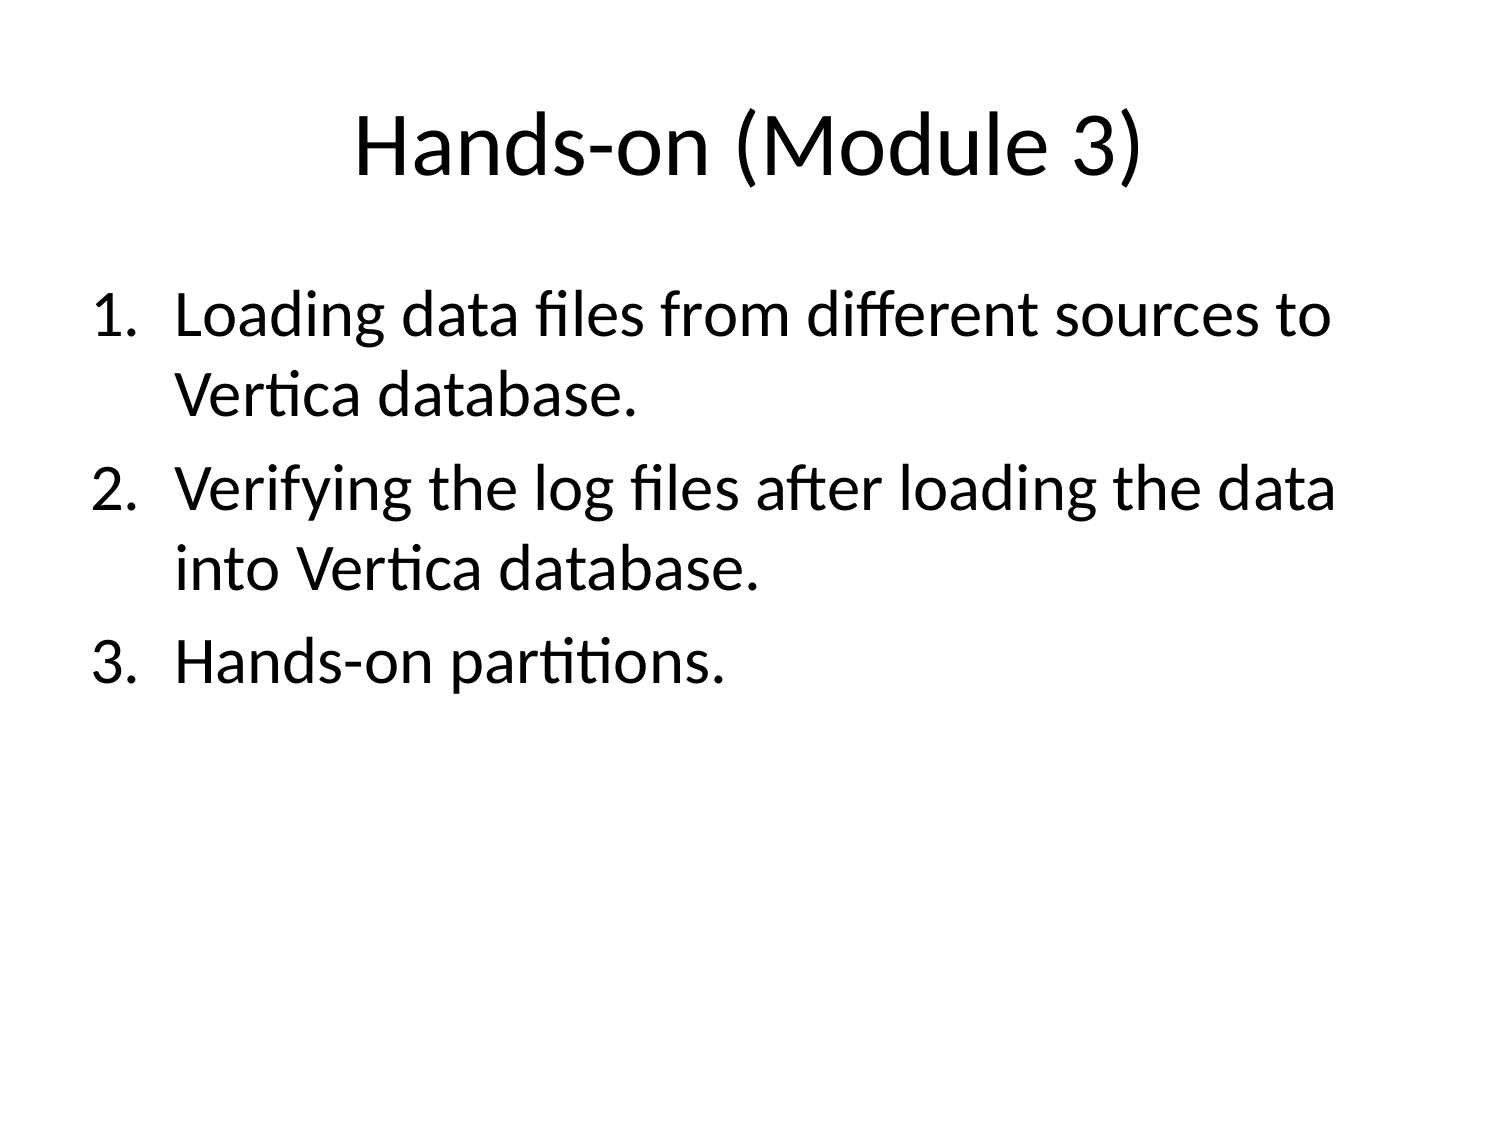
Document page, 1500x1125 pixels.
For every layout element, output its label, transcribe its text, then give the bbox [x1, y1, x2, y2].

list Loading data files from different sources to Vertica database. Verifying the log files after loading the data into Vertica database. Hands-on partitions. [75, 262, 1425, 1005]
title Hands-on (Module 3) [75, 45, 1425, 233]
